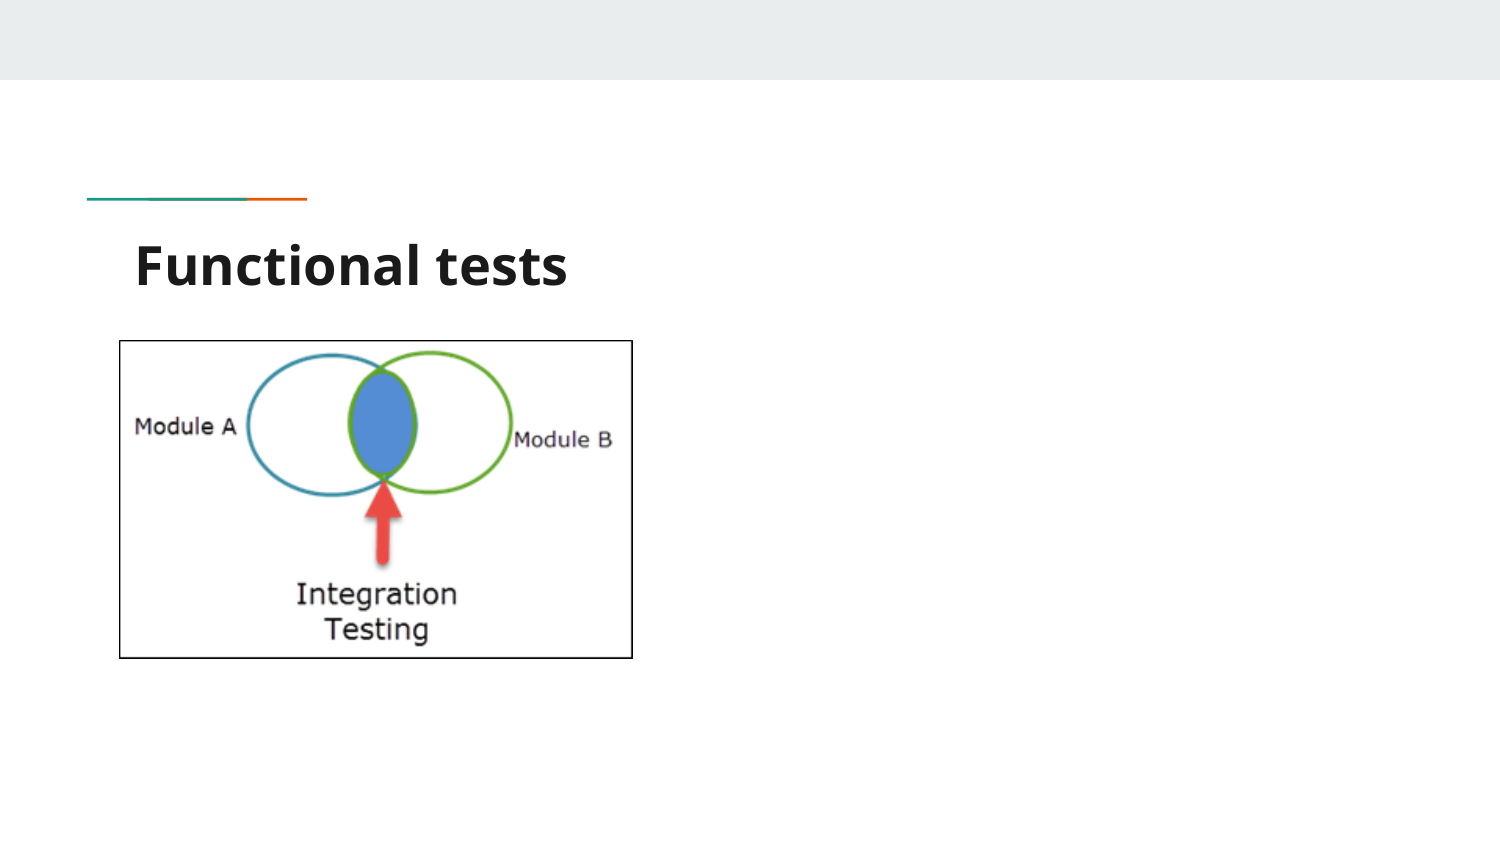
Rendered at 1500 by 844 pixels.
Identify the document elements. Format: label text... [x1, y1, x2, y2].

title Functional tests [119, 216, 1381, 305]
picture [119, 340, 633, 659]
